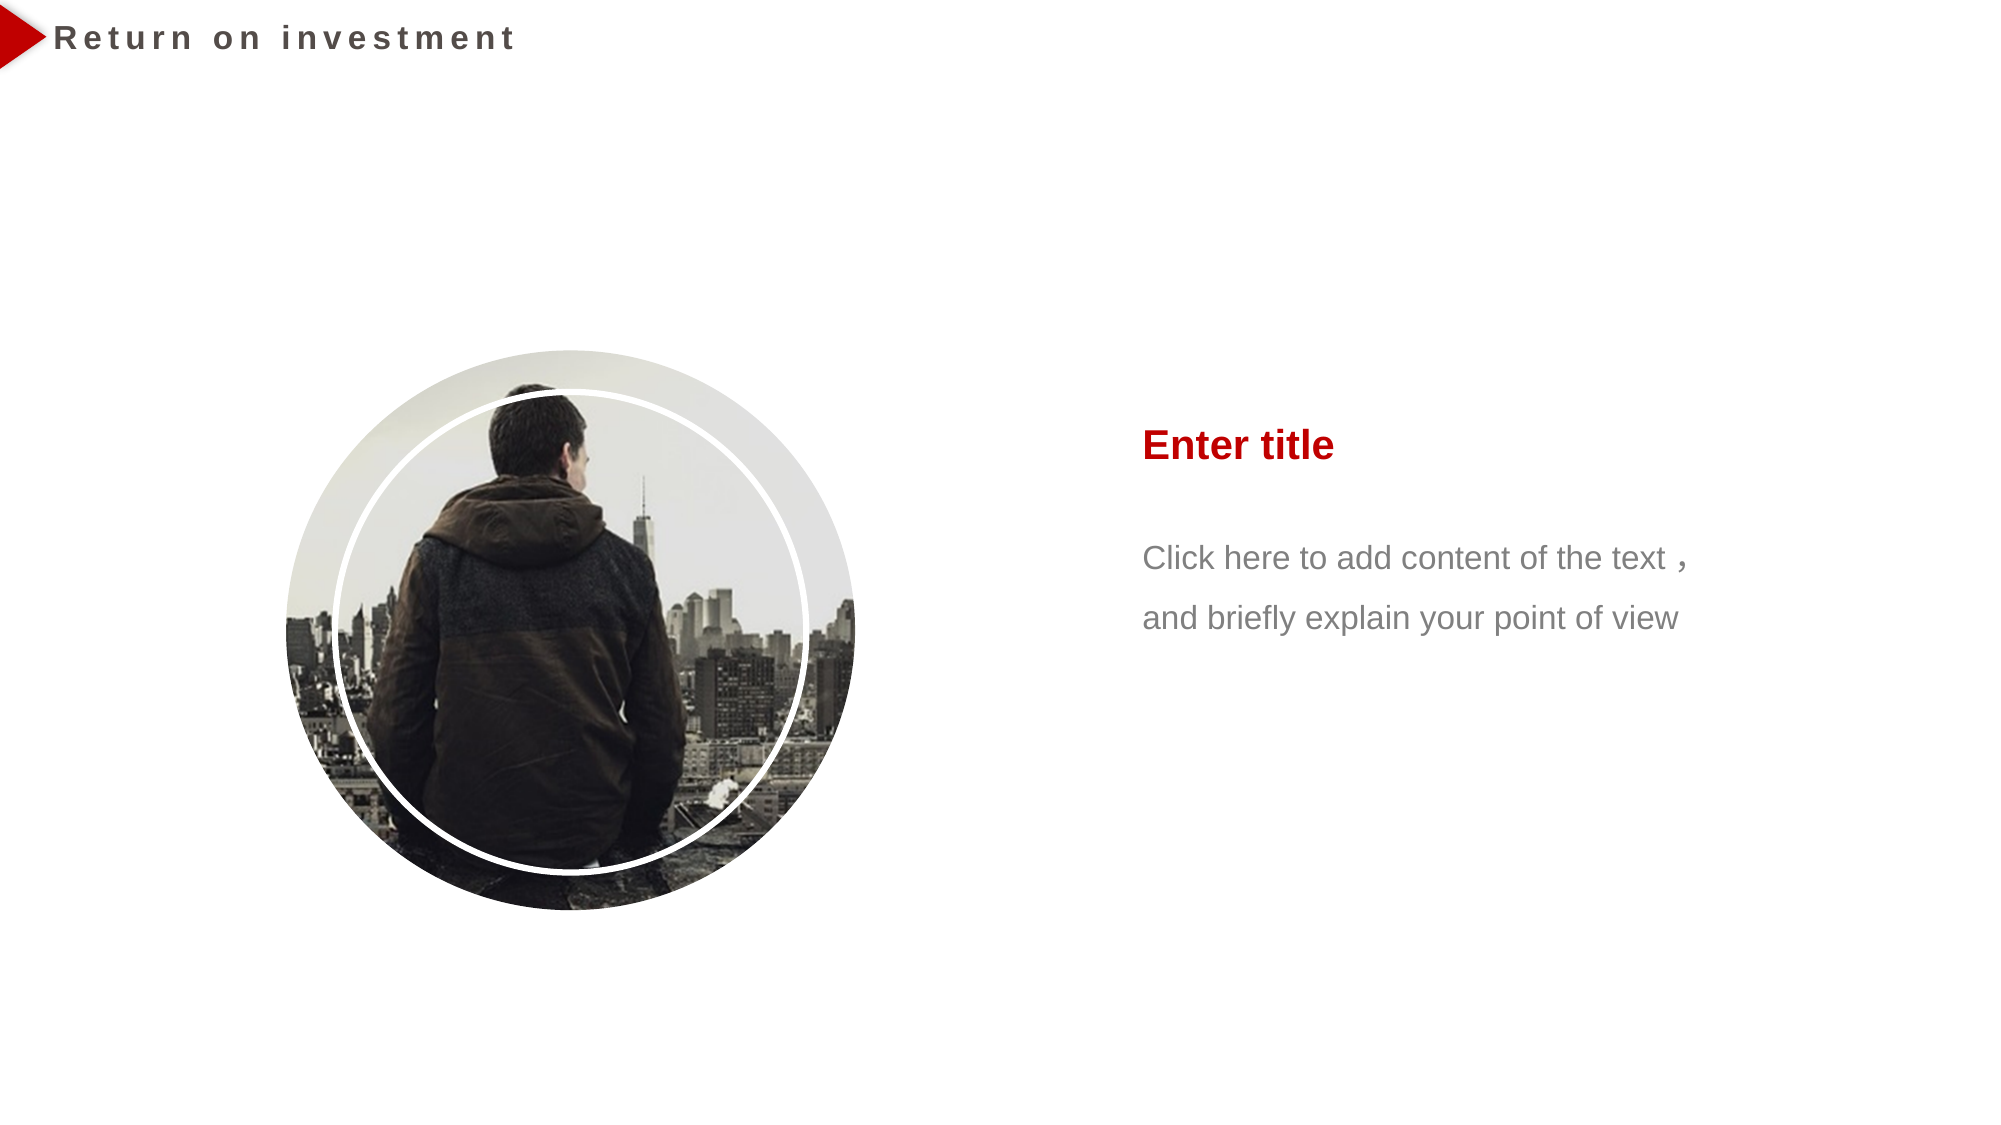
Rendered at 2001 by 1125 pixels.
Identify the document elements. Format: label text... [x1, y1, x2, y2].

text_box Click here to add content of the text，and briefly explain your point of view [1127, 509, 1741, 644]
text_box [0, 3, 49, 71]
text_box [284, 349, 857, 912]
text_box Return on investment [38, 8, 529, 64]
text_box Enter title [1127, 410, 1377, 475]
text_box [333, 390, 808, 874]
